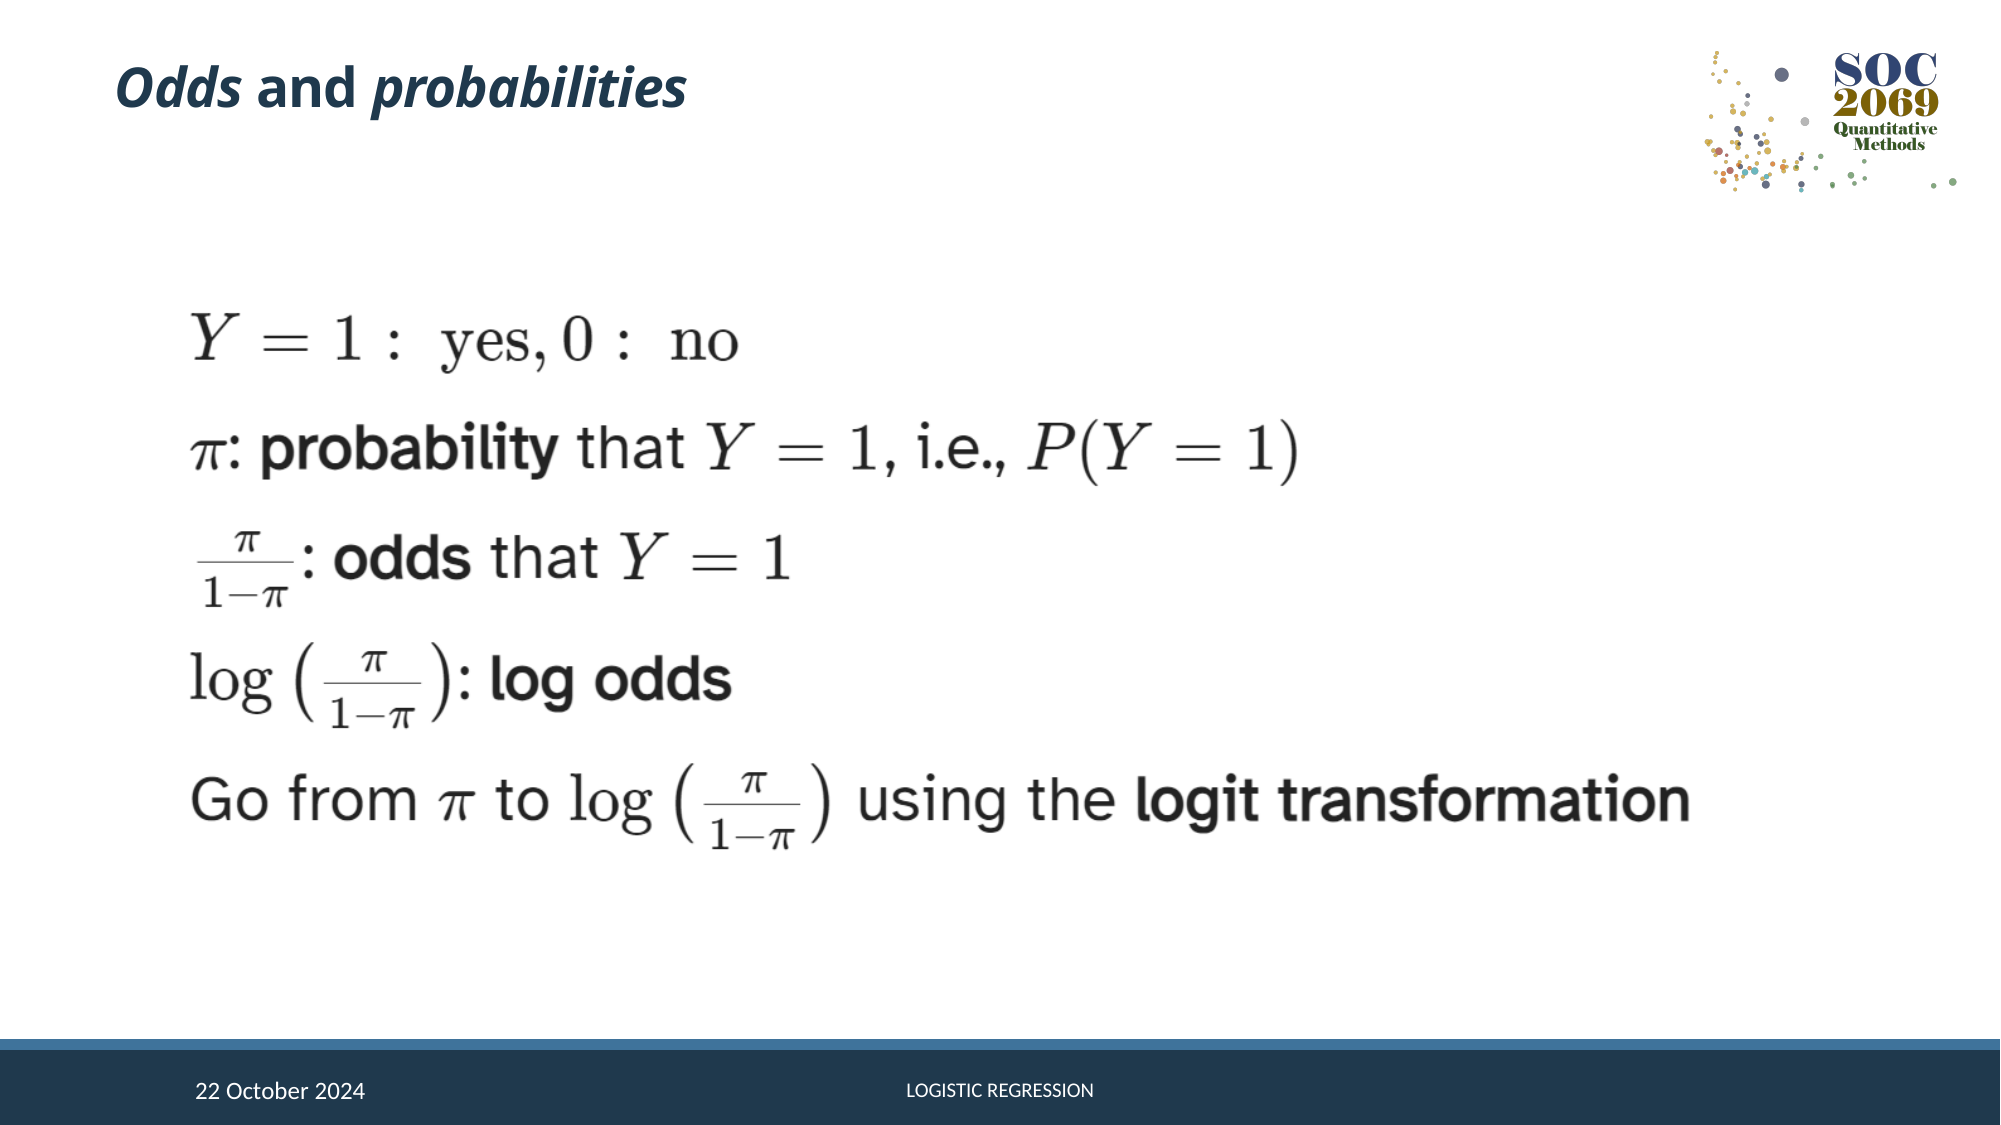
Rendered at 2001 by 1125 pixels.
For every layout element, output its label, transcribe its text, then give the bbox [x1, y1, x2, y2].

footer Logistic regression [604, 1059, 1396, 1120]
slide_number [180, 1059, 586, 1120]
picture [1695, 46, 1965, 197]
title Odds and probabilities [99, 45, 1748, 127]
picture [183, 292, 1701, 878]
